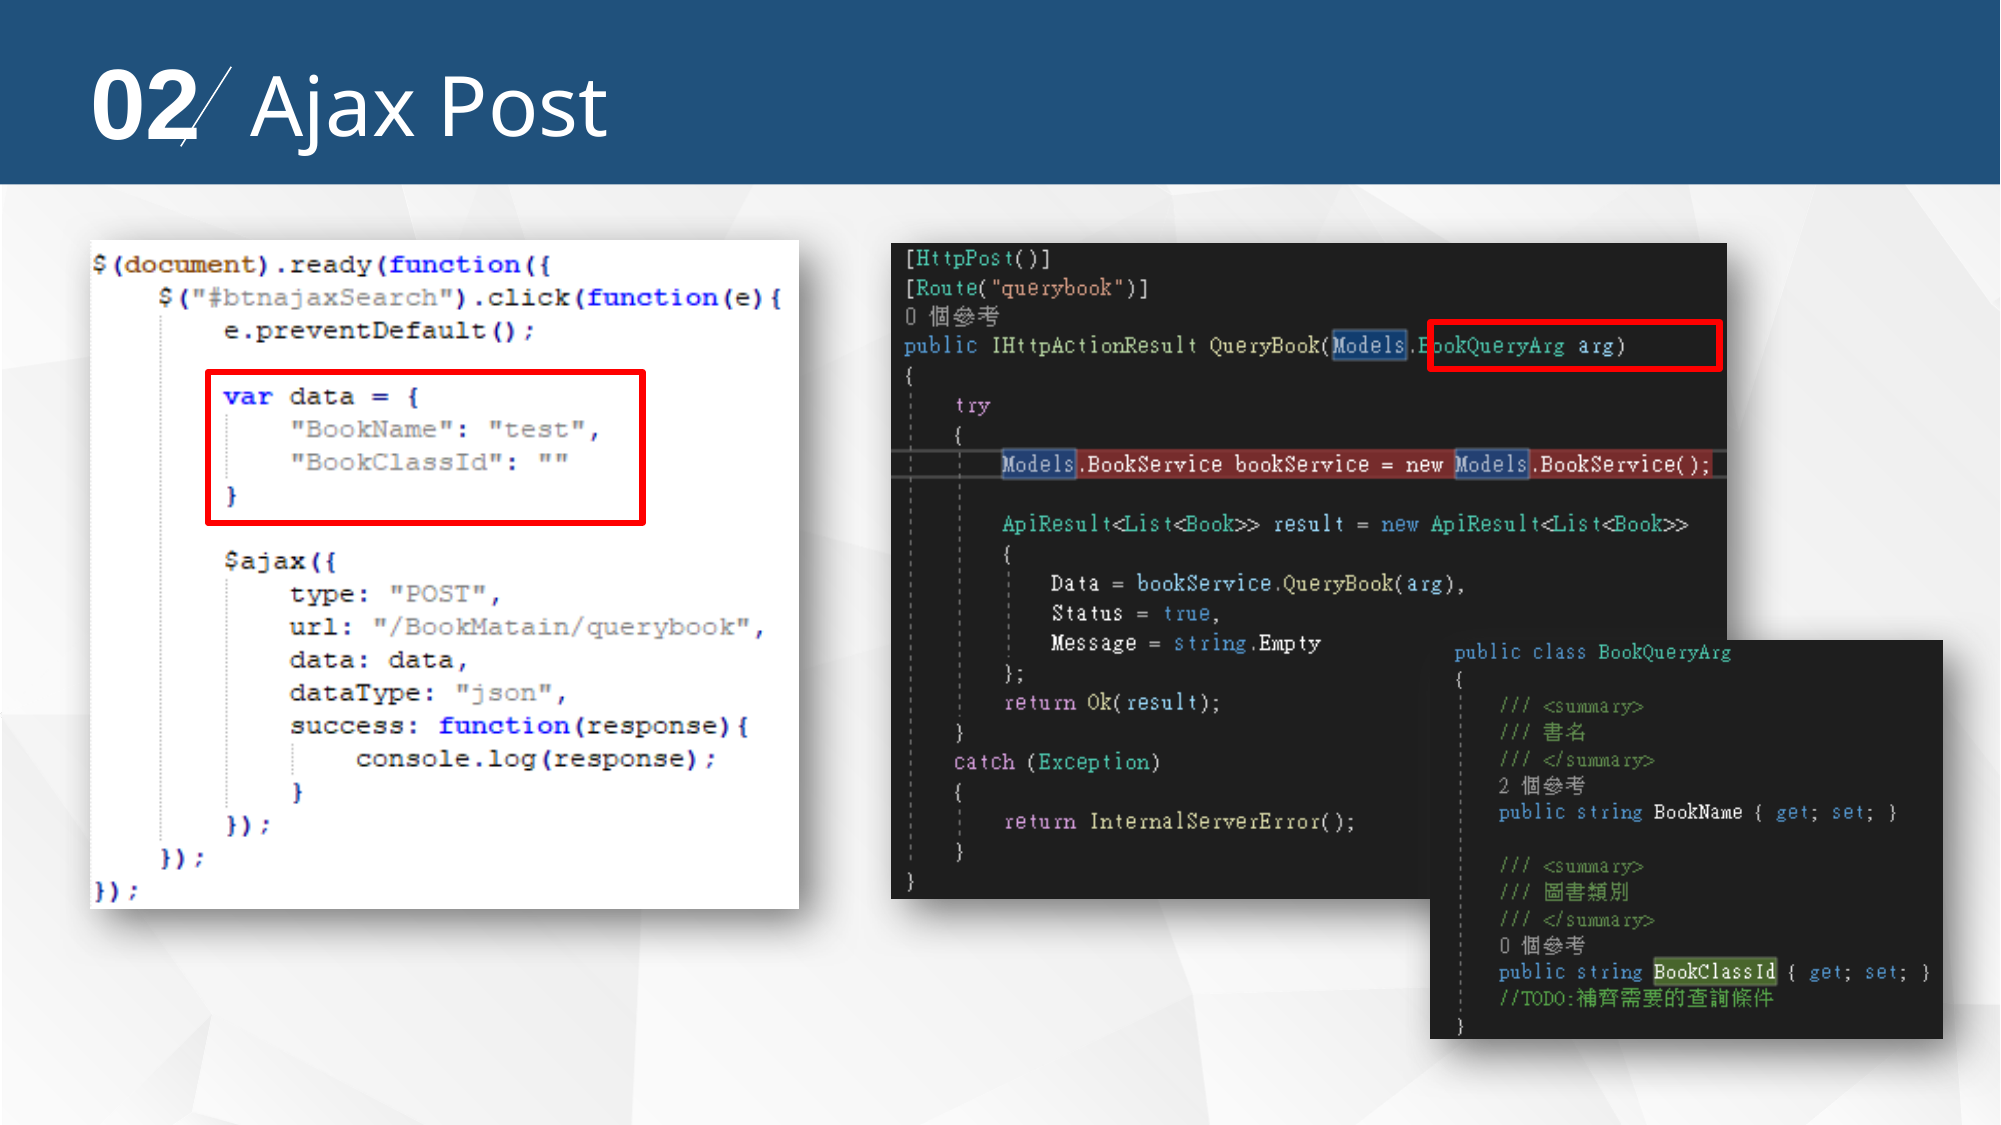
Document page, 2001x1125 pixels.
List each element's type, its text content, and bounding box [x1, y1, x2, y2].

list Ajax Post [235, 57, 989, 139]
list 02 [75, 45, 218, 212]
picture [0, 0, 2001, 1125]
